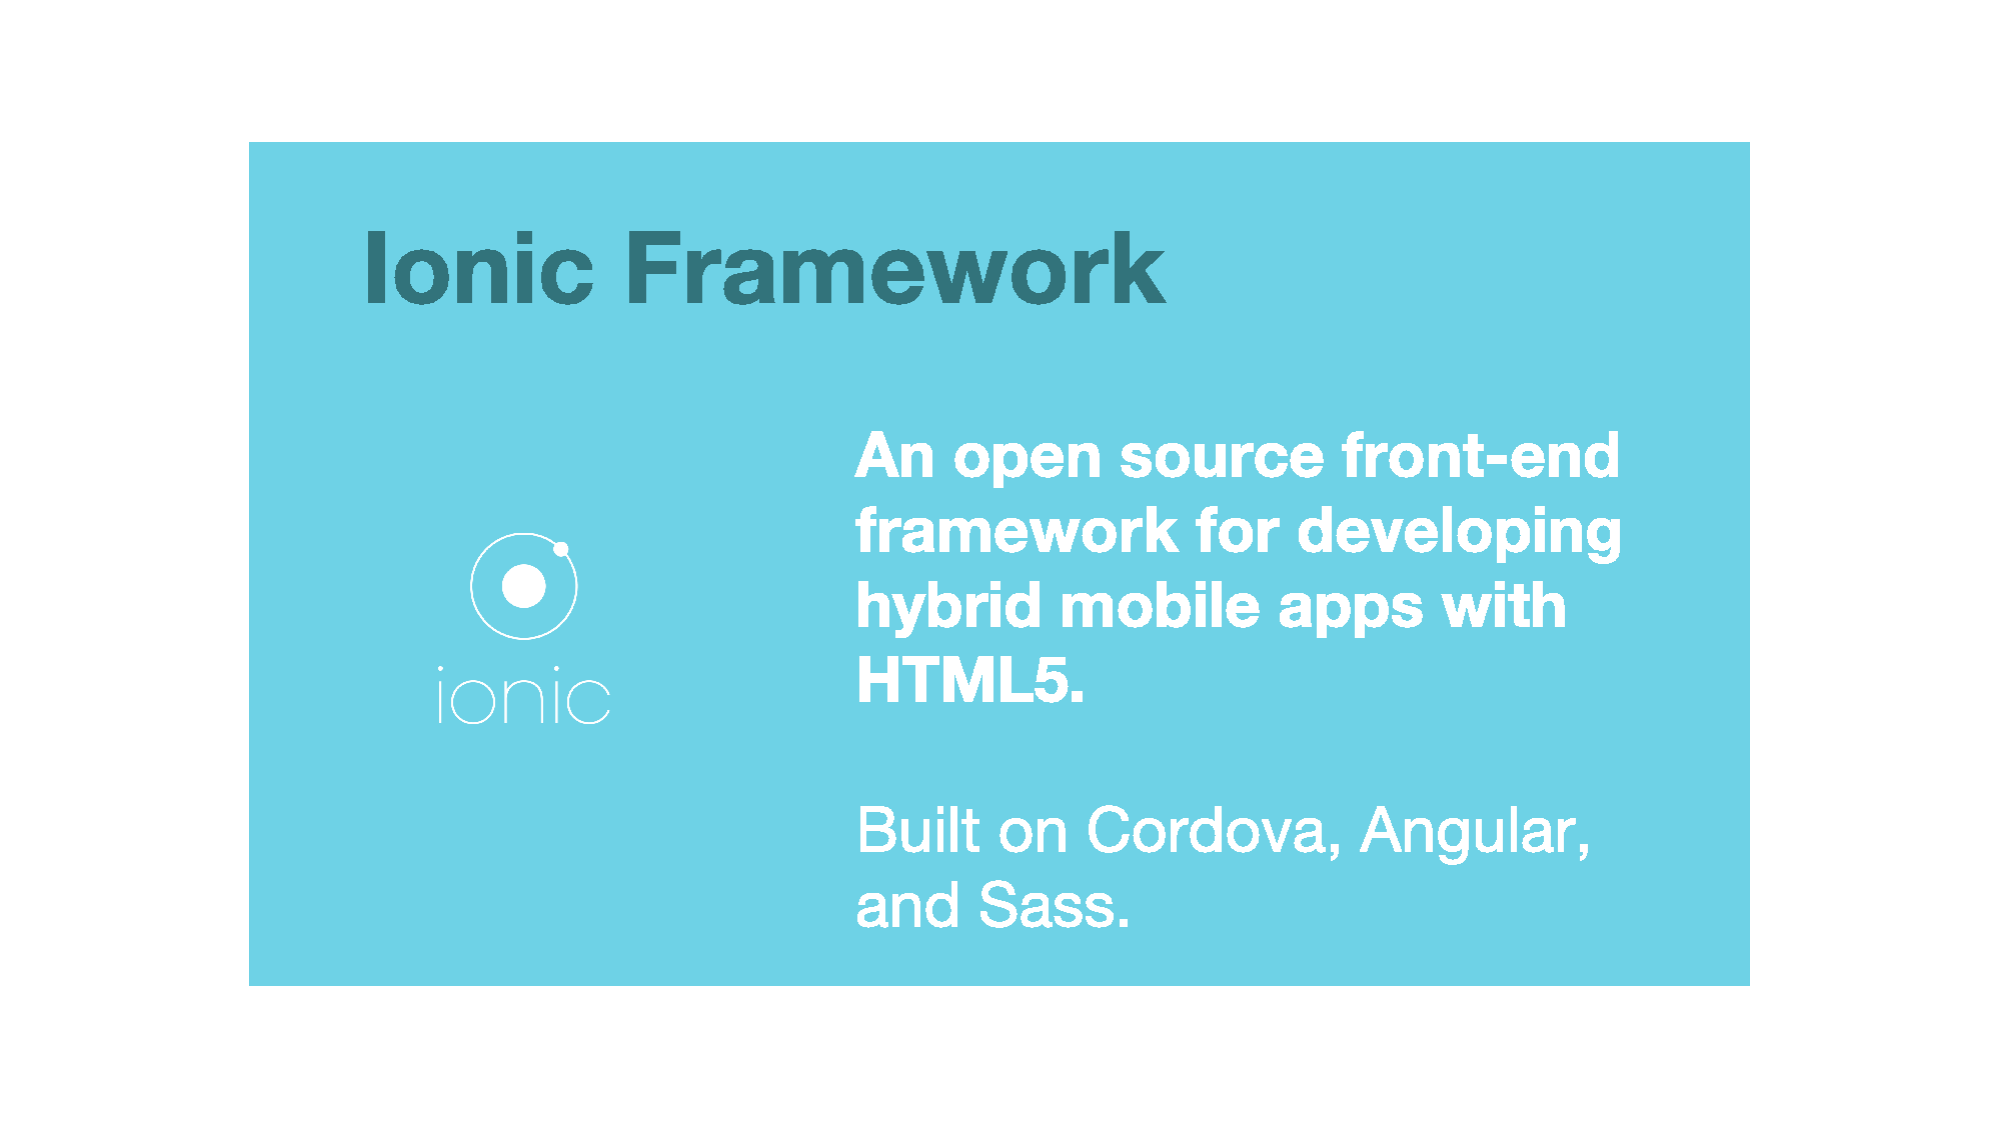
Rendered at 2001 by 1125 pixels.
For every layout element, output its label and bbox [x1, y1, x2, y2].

picture [249, 142, 1750, 986]
